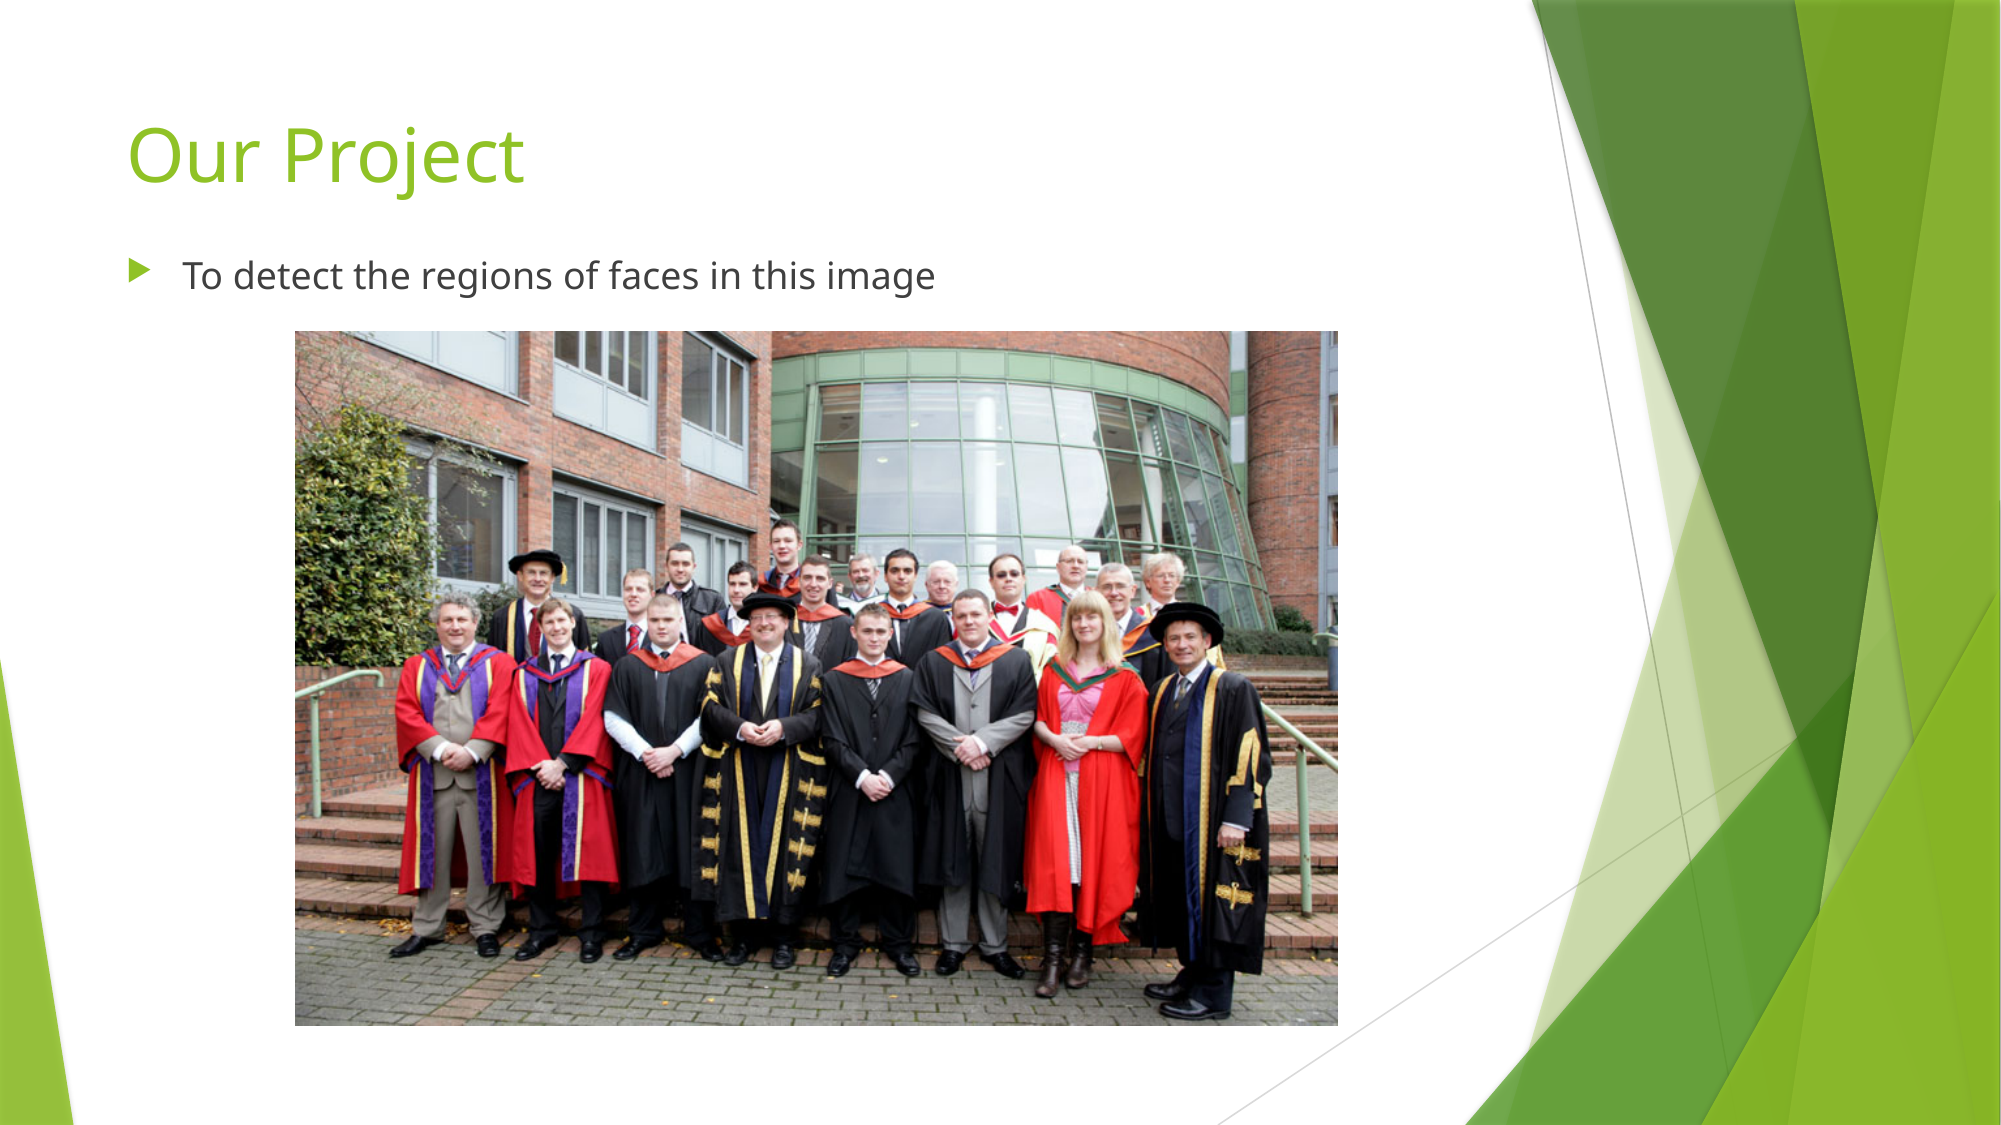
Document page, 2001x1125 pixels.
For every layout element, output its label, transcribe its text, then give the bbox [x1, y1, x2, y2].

picture [294, 331, 1338, 1027]
list To detect the regions of faces in this image [111, 244, 1522, 882]
title Our Project [111, 99, 1522, 244]
